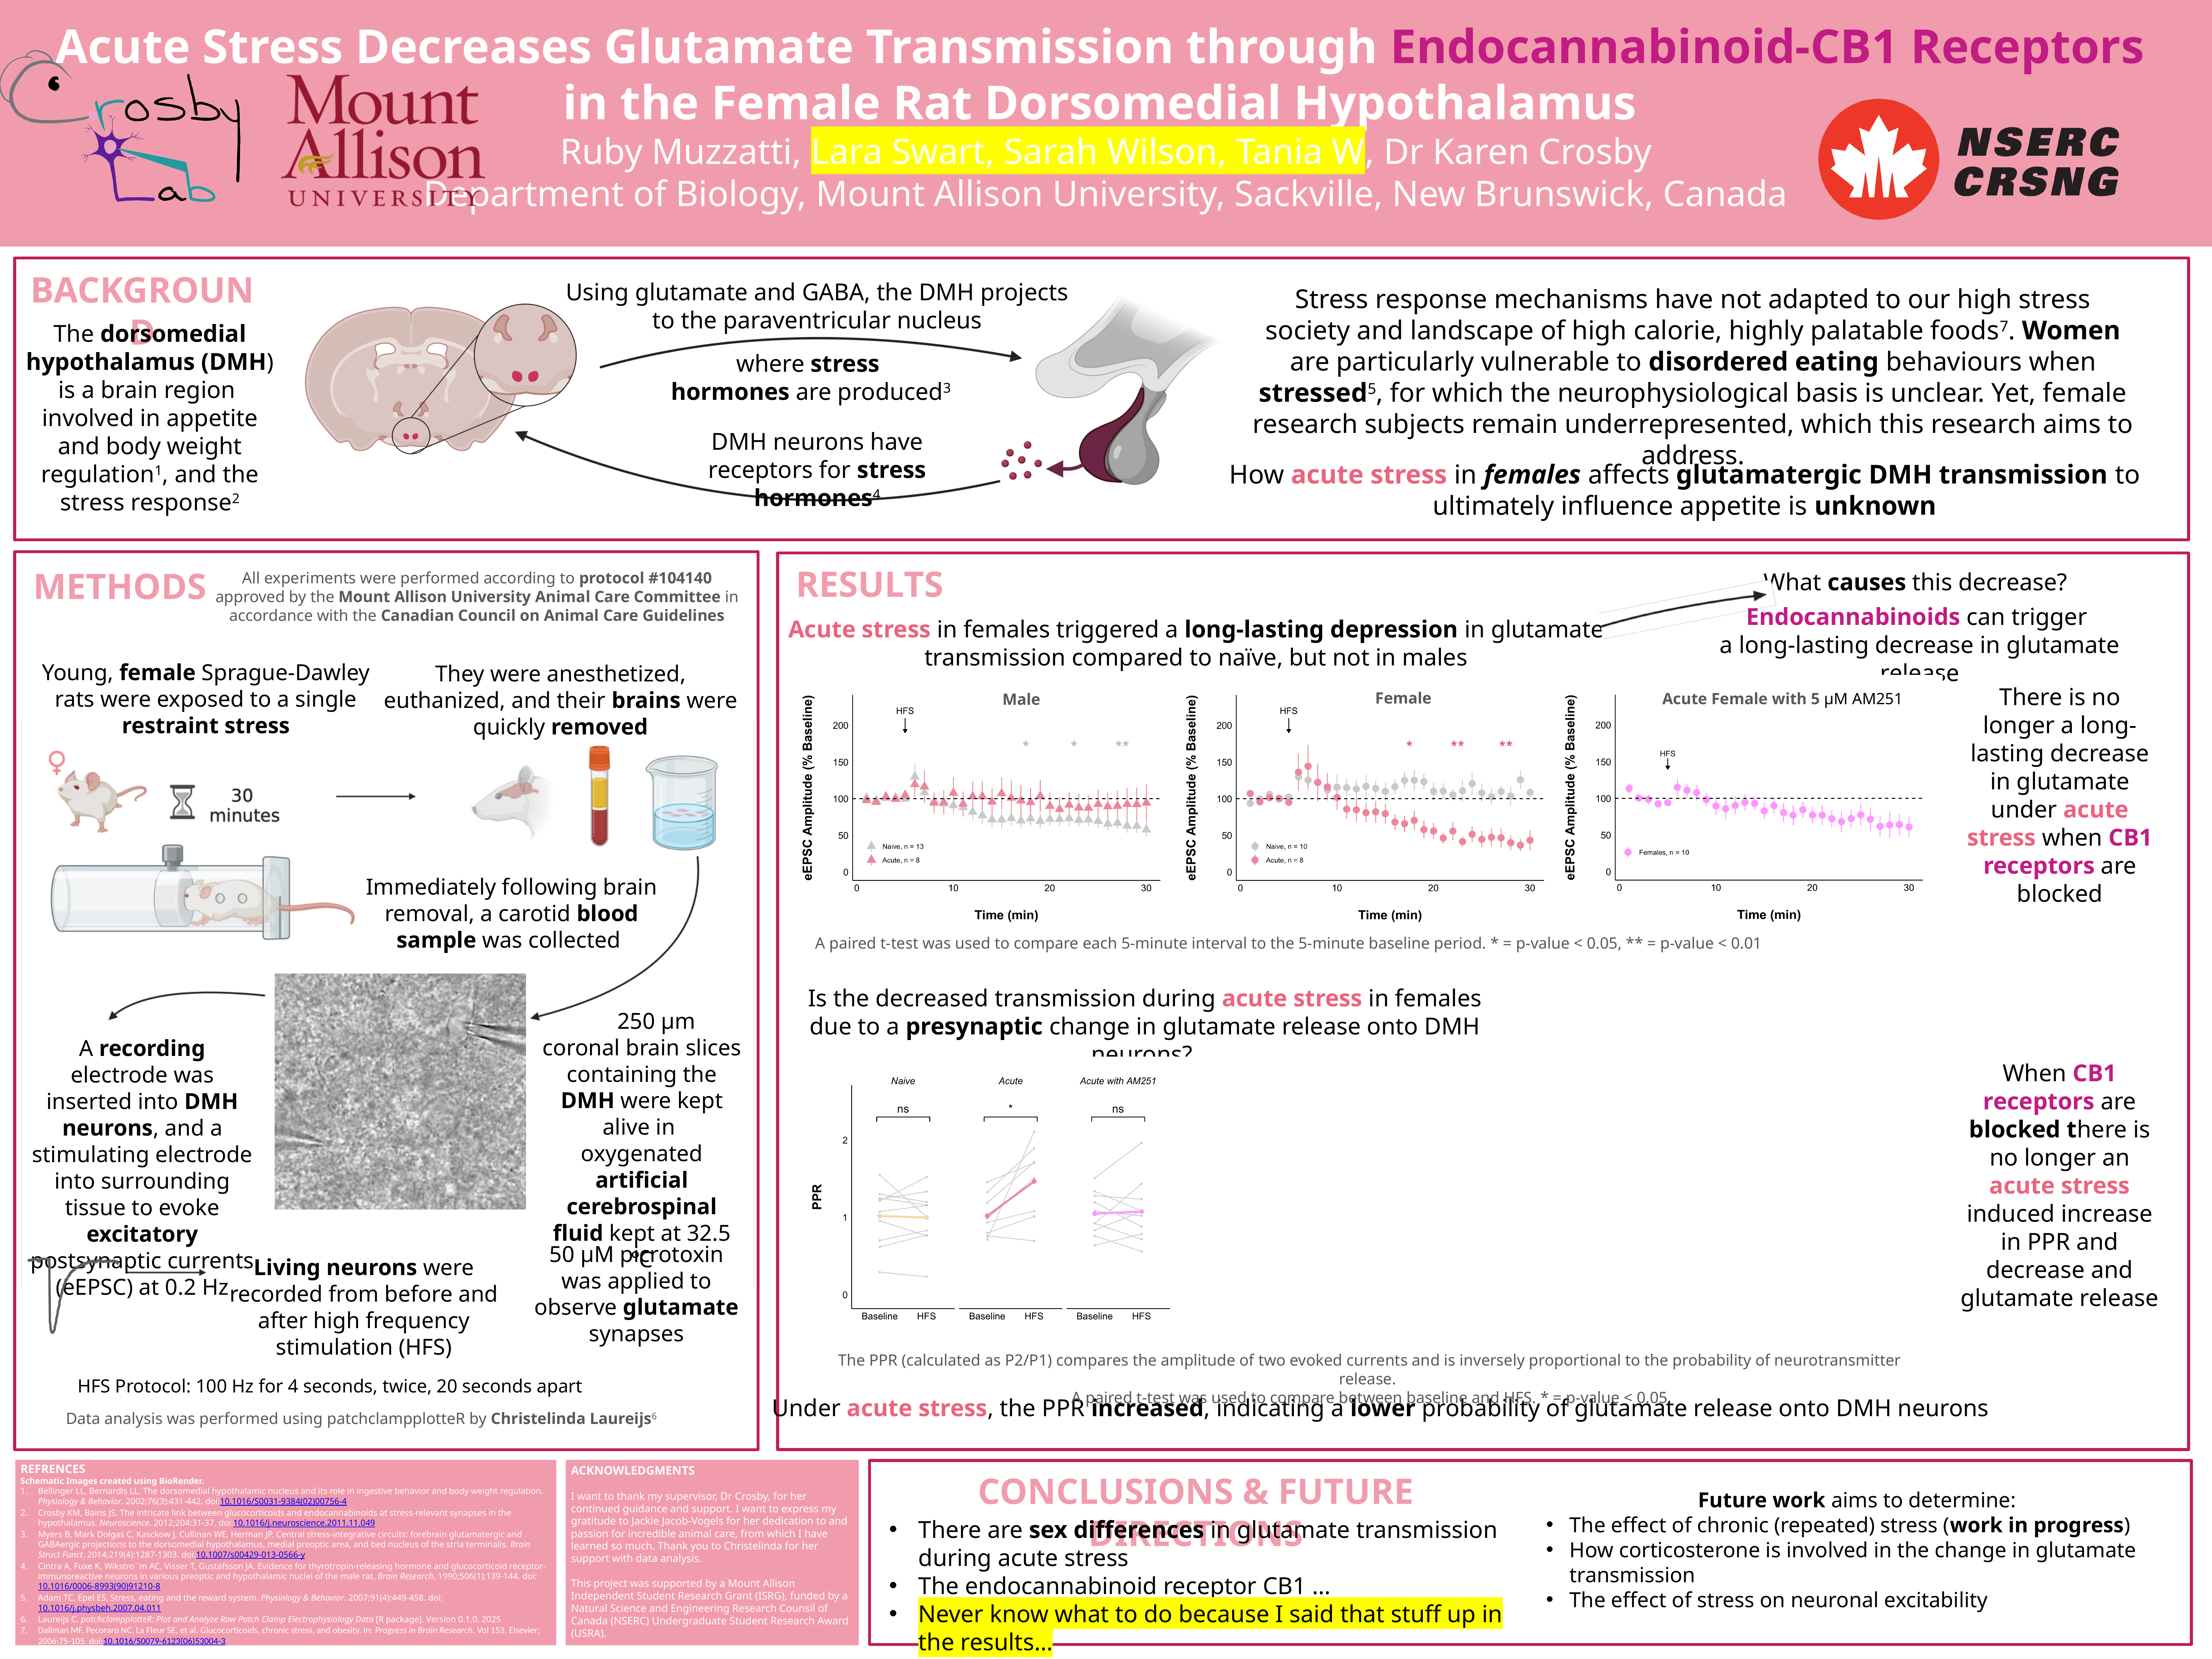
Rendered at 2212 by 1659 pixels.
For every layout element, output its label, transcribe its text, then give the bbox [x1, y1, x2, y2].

text_box Under acute stress, the PPR increased, indicating a lower probability of glutamate release onto DMH neurons [757, 1391, 2007, 1423]
text_box [14, 551, 759, 1450]
picture [1796, 85, 2141, 233]
picture [791, 1056, 1190, 1341]
text_box What causes this decrease? [1731, 564, 2106, 597]
text_box [869, 1460, 2192, 1645]
text_box There are sex differences in glutamate transmission during acute stress The endocannabinoid receptor CB1 … Never know what to do because I said that stuff up in the results… [884, 1512, 1539, 1657]
text_box [0, 0, 2212, 247]
text_box REFRENCES Schematic Images created using BioRender. Bellinger LL, Bernardis LL. The dorsomedial hypothalamic nucleus and its role in ingestive behavior and body weight regulation. Physiology & Behavior. 2002;76(3):431-442. doi:10.1016/S0031-9384(02)00756-4 Crosby KM, Bains JS. The intricate link between glucocorticoids and endocannabinoids at stress-relevant synapses in the hypothalamus. Neuroscience. 2012;204:31-37. doi:10.1016/j.neuroscience.2011.11.049 Myers B, Mark Dolgas C, Kasckow J, Cullinan WE, Herman JP. Central stress-integrative circuits: forebrain glutamatergic and GABAergic projections to the dorsomedial hypothalamus, medial preoptic area, and bed nucleus of the stria terminalis. Brain Struct Funct. 2014;219(4):1287-1303. doi:10.1007/s00429-013-0566-y Cintra A, Fuxe K, Wikstro¨m AC, Visser T, Gustafsson JA. Evidence for thyrotropin-releasing hormone and glucocorticoid receptor-immunoreactive neurons in various preoptic and hypothalamic nuclei of the male rat. Brain Research. 1990;506(1):139-144. doi:10.1016/0006-8993(90)91210-8 Adam TC, Epel ES. Stress, eating and the reward system. Physiology & Behavior. 2007;91(4):449-458. doi:10.1016/j.physbeh.2007.04.011 Laureijs C. patchclampplotteR: Plot and Analyze Raw Patch Clamp Electrophysiology Data [R package]. Version 0.1.0. 2025 Dallman MF, Pecoraro NC, La Fleur SE, et al. Glucocorticoids, chronic stress, and obesity. In: Progress in Brain Research. Vol 153. Elsevier; 2006:75-105. doi:10.1016/S0079-6123(06)53004-3 [15, 1460, 556, 1645]
text_box CONCLUSIONS & FUTURE DIRECTIONS [880, 1466, 1512, 1556]
text_box ACKNOWLEDGMENTS I want to thank my supervisor, Dr Crosby, for her continued guidance and support. I want to express my gratitude to Jackie Jacob-Vogels for her dedication to and passion for incredible animal care, from which I have learned so much. Thank you to Christelinda for her support with data analysis. This project was supported by a Mount Allison Independent Student Research Grant (ISRG), funded by a Natural Science and Engineering Research Counsil of Canada (NSERC) Undergraduate Student Research Award (USRA). [566, 1460, 859, 1645]
text_box Acute stress in females triggered a long-lasting depression in glutamate transmission compared to naïve, but not in males [745, 612, 1601, 673]
text_box Acute Stress Decreases Glutamate Transmission through Endocannabinoid-CB1 Receptors in the Female Rat Dorsomedial Hypothalamus Ruby Muzzatti, Lara Swart, Sarah Wilson, Tania W, Dr Karen Crosby Department of Biology, Mount Allison University, Sackville, New Brunswick, Canada [19, 14, 2193, 215]
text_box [782, 675, 1943, 960]
text_box There is no longer a long-lasting decrease in glutamate under acute stress when CB1 receptors are blocked [1959, 680, 2161, 909]
text_box How acute stress in females affects glutamatergic DMH transmission to ultimately influence appetite is unknown [1248, 455, 2145, 523]
text_box [777, 552, 2189, 1450]
picture [278, 71, 489, 210]
picture [1596, 565, 1795, 675]
text_box Endocannabinoids can trigger a long-lasting decrease in glutamate release [1796, 599, 2161, 689]
picture [0, 50, 241, 202]
text_box Is the decreased transmission during acute stress in females due to a presynaptic change in glutamate release onto DMH neurons? [792, 981, 1497, 1070]
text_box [21, 655, 755, 1430]
text_box When CB1 receptors are blocked there is no longer an acute stress induced increase in PPR and decrease and glutamate release [1951, 1056, 2168, 1313]
text_box The PPR (calculated as P2/P1) compares the amplitude of two evoked currents and is inversely proportional to the probability of neurotransmitter release. A paired t-test was used to compare between baseline and HFS. * = p-value < 0.05 [805, 1347, 1934, 1409]
text_box Stress response mechanisms have not adapted to our high stress society and landscape of high calorie, highly palatable foods7. Women are particularly vulnerable to disordered eating behaviours when stressed5, for which the neurophysiological basis is unclear. Yet, female research subjects remain underrepresented, which this research aims to address. [1248, 280, 2141, 472]
text_box Future work aims to determine: The effect of chronic (repeated) stress (work in progress) How corticosterone is involved in the change in glutamate transmission The effect of stress on neuronal excitability [1541, 1484, 2173, 1614]
text_box The dorsomedial hypothalamus (DMH) is a brain region involved in appetite and body weight regulation1, and the stress response2 [21, 316, 279, 518]
text_box [14, 257, 2189, 541]
picture [290, 263, 1246, 541]
